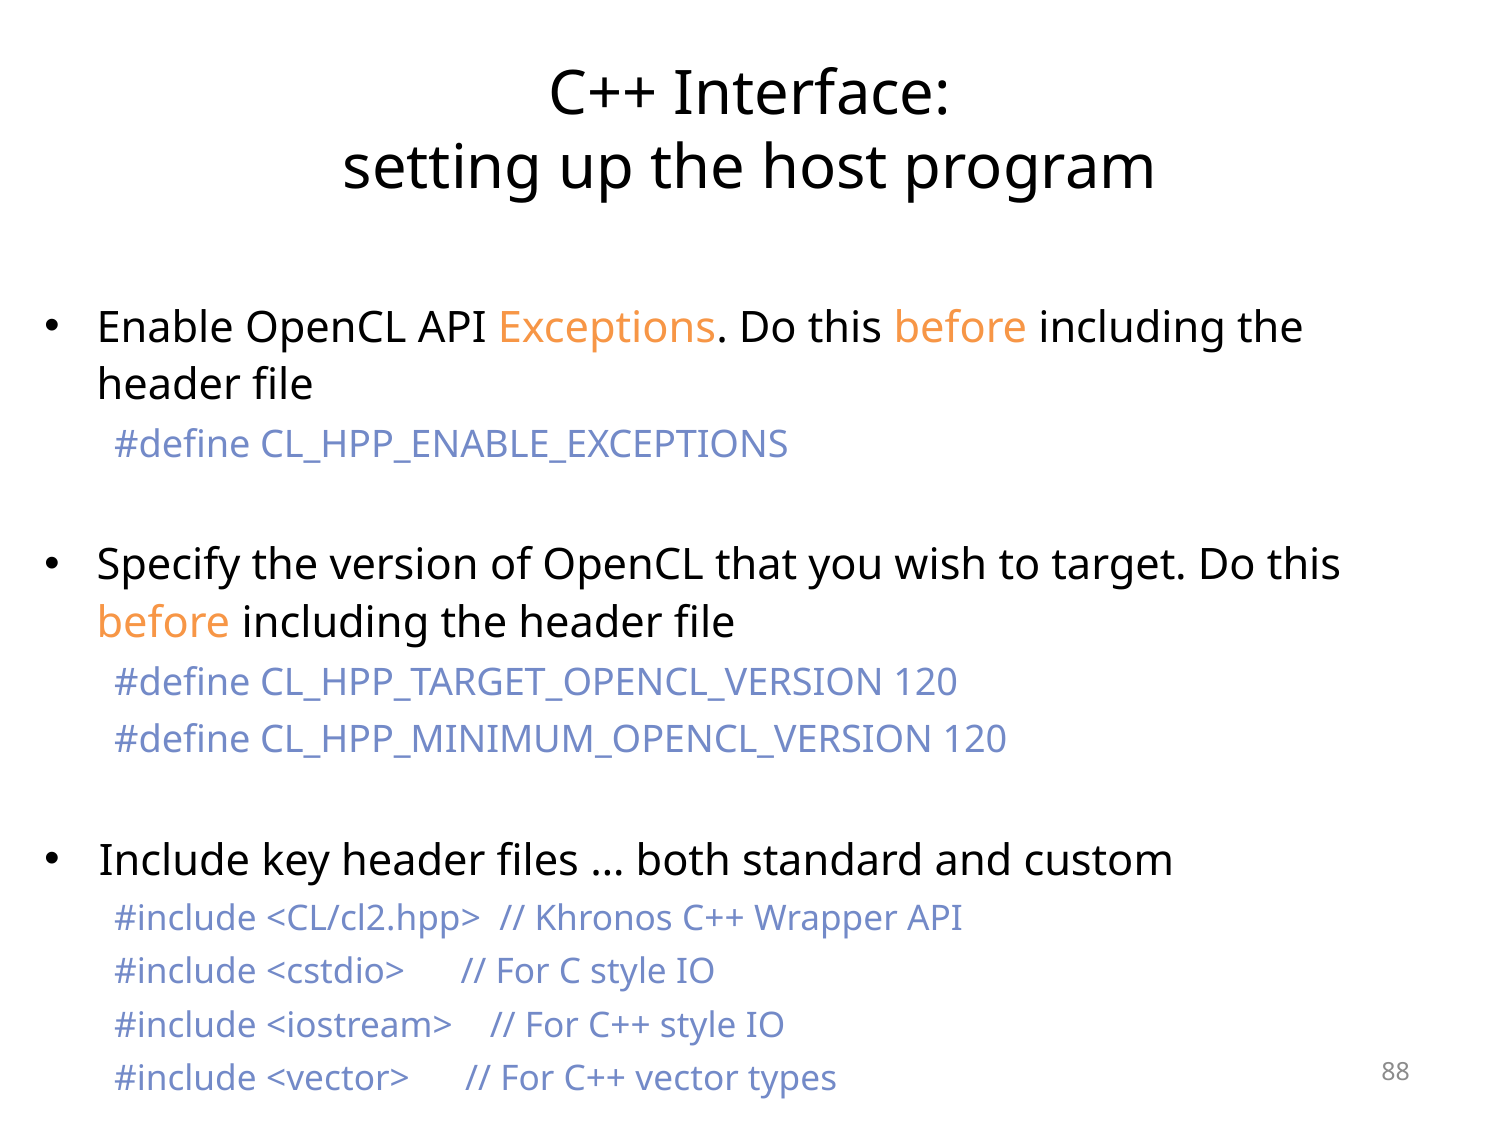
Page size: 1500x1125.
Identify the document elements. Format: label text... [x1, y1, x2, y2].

list Enable OpenCL API Exceptions. Do this before including the header file #define CL_HPP_ENABLE_EXCEPTIONS Specify the version of OpenCL that you wish to target. Do this before including the header file #define CL_HPP_TARGET_OPENCL_VERSION 120 #define CL_HPP_MINIMUM_OPENCL_VERSION 120 Include key header files … both standard and custom #include <CL/cl2.hpp> // Khronos C++ Wrapper API #include <cstdio> // For C style IO #include <iostream> // For C++ style IO #include <vector> // For C++ vector types [29, 286, 1471, 1118]
title C++ Interface: setting up the host program [17, 45, 1483, 209]
slide_number 88 [1074, 1042, 1425, 1103]
